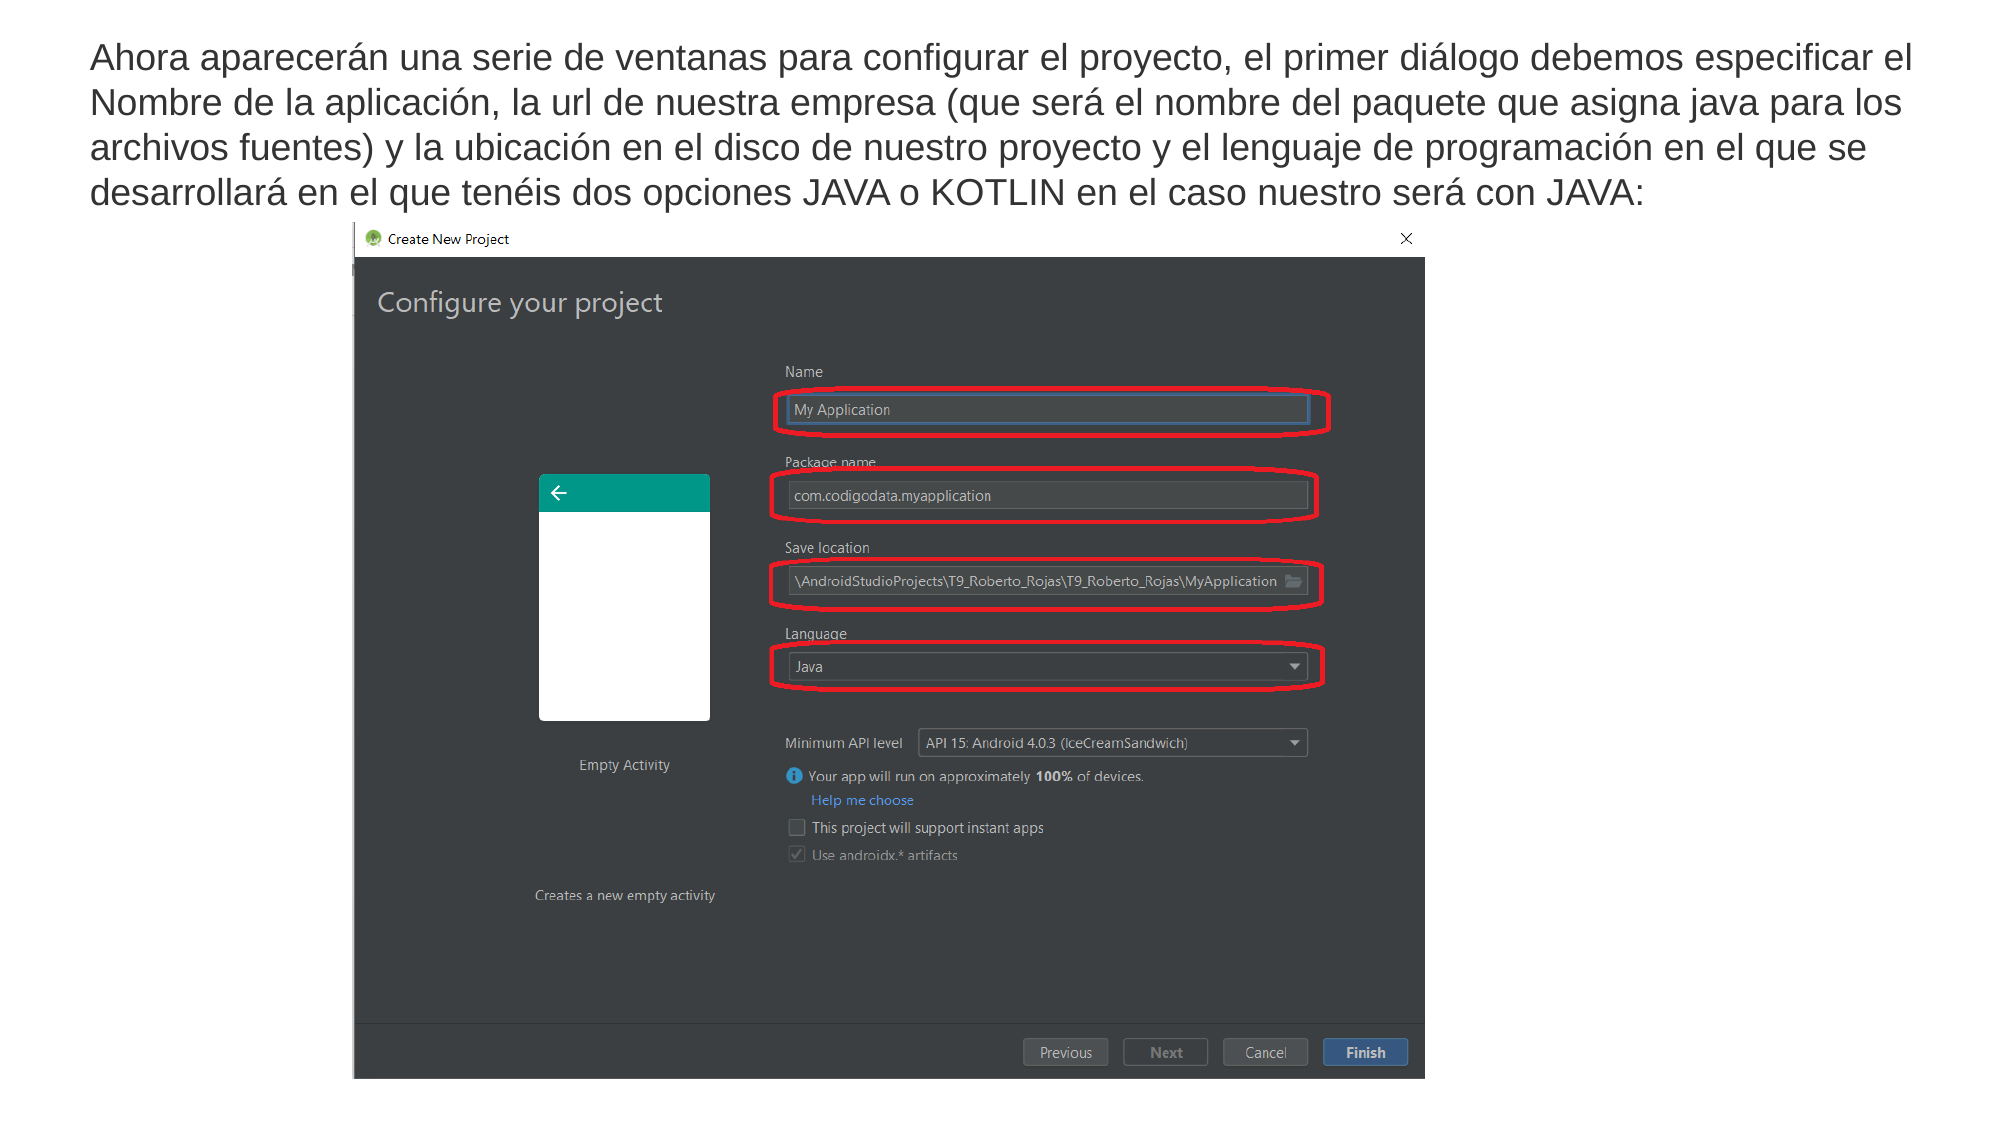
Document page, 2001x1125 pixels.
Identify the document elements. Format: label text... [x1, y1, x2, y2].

picture [352, 222, 1426, 1080]
text_box Ahora aparecerán una serie de ventanas para configurar el proyecto, el primer diálogo debemos especificar el Nombre de la aplicación, la url de nuestra empresa (que será el nombre del paquete que asigna java para los archivos fuentes) y la ubicación en el disco de nuestro proyecto y el lenguaje de programación en el que se desarrollará en el que tenéis dos opciones JAVA o KOTLIN en el caso nuestro será con JAVA: [75, 25, 1931, 221]
